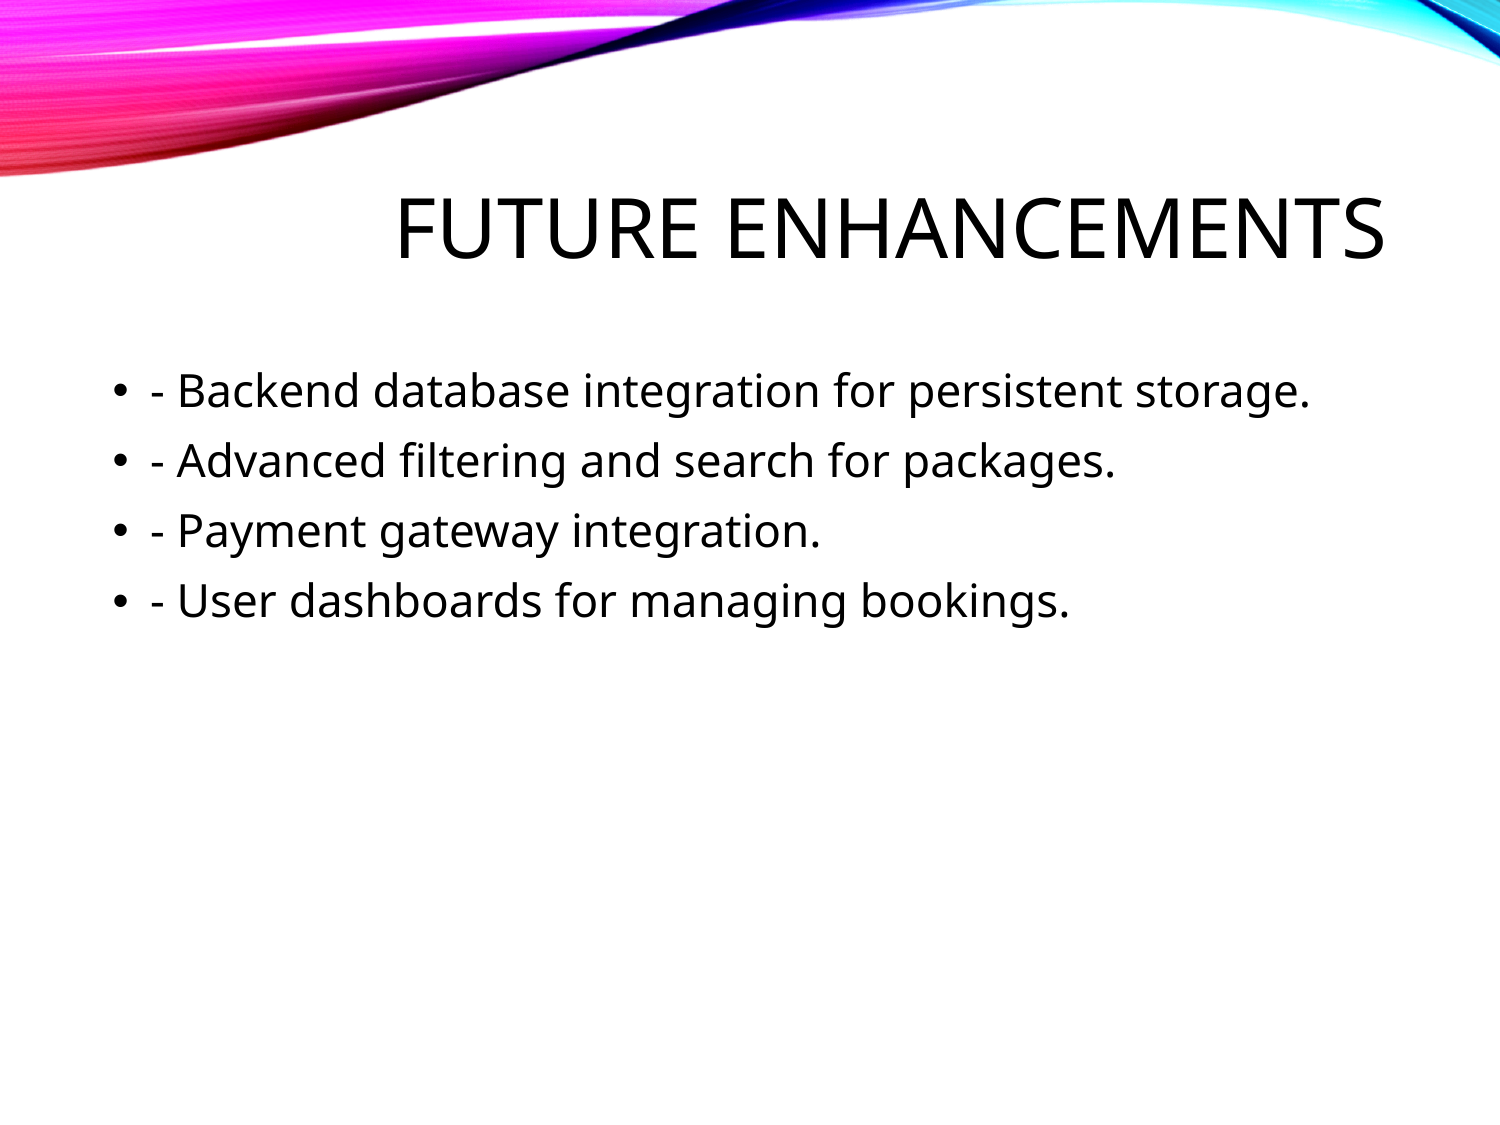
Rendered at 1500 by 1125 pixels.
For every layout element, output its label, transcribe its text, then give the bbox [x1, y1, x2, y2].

list - Backend database integration for persistent storage. - Advanced filtering and search for packages. - Payment gateway integration. - User dashboards for managing bookings. [97, 360, 1403, 1028]
picture [0, 0, 1500, 178]
title Future Enhancements [356, 125, 1403, 338]
